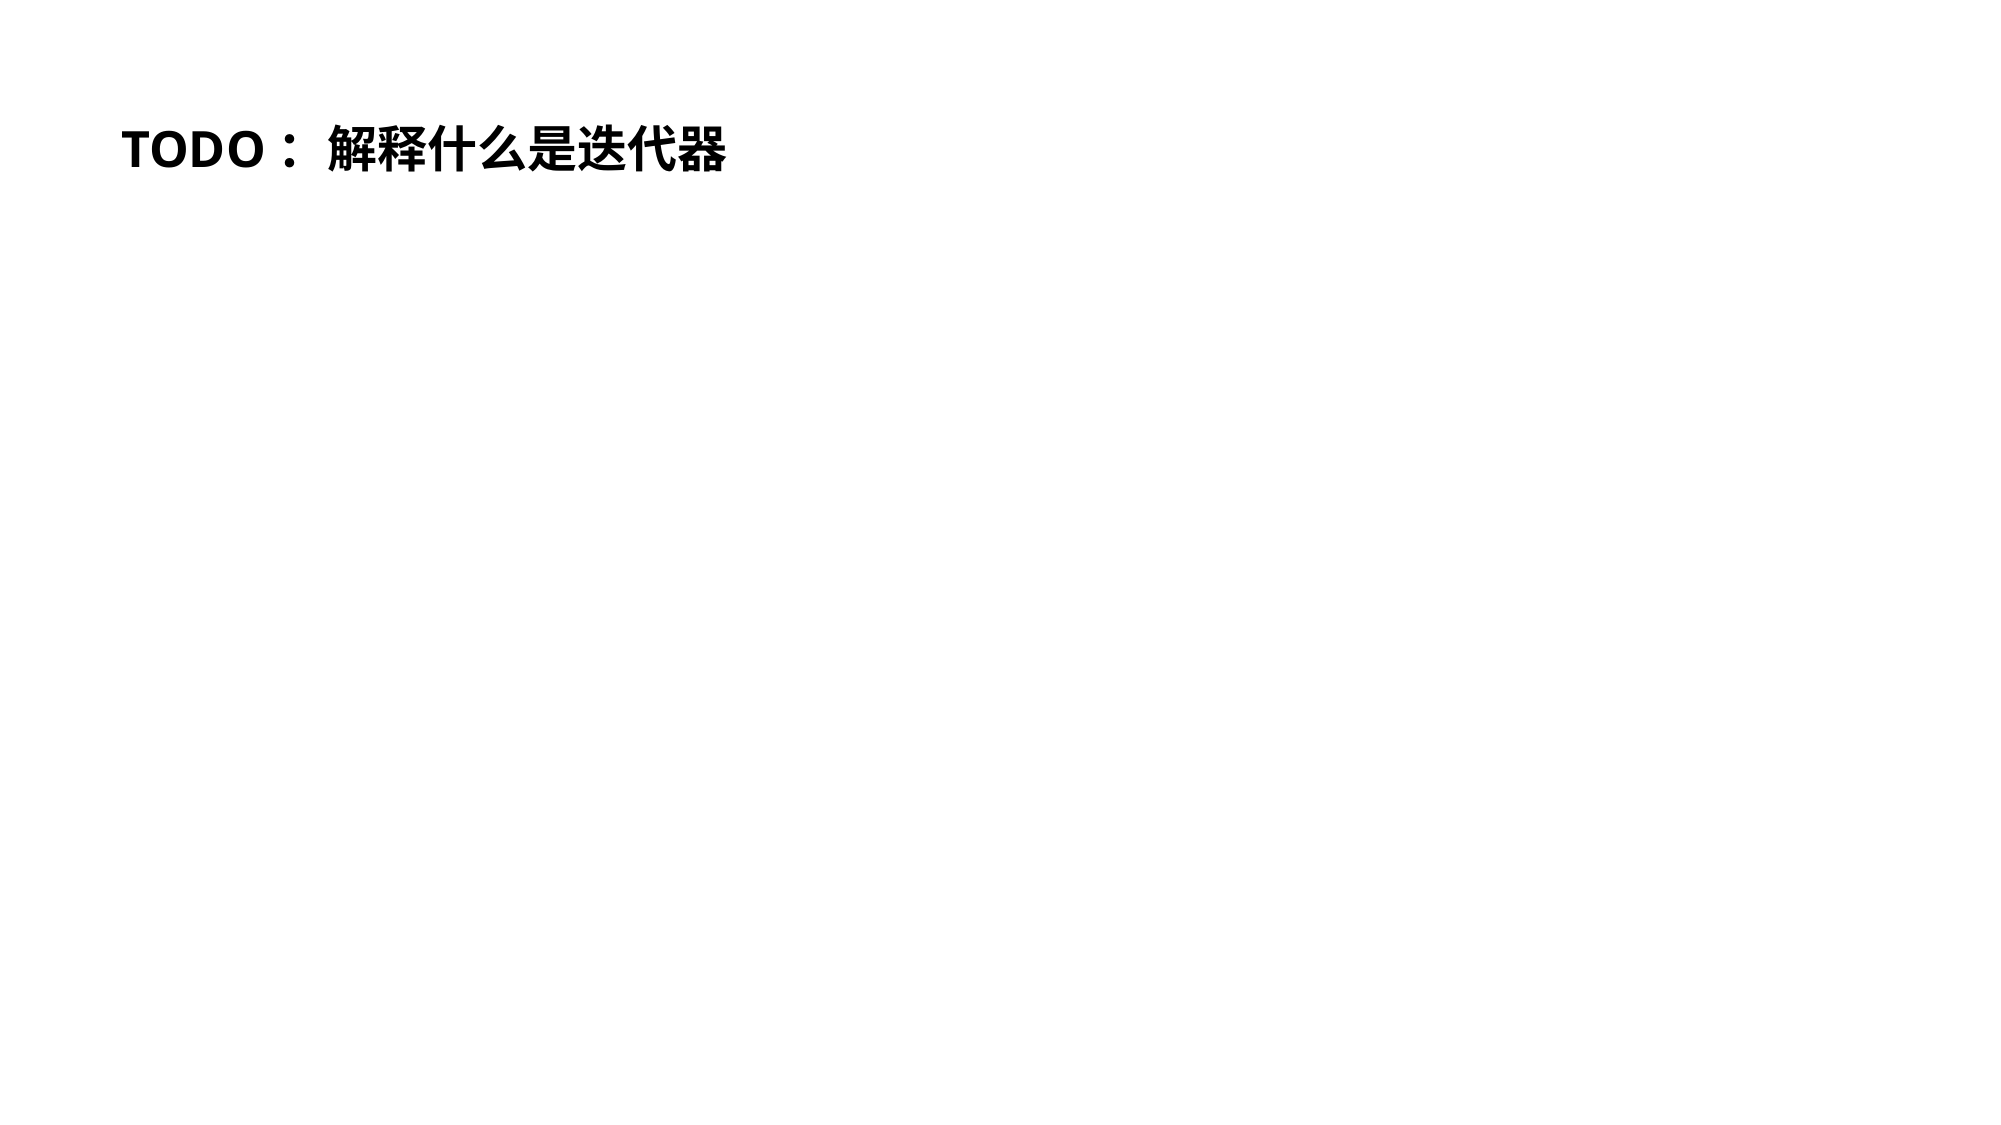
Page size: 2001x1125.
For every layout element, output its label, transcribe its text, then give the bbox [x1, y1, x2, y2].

title TODO：解释什么是迭代器 [106, 42, 1832, 260]
